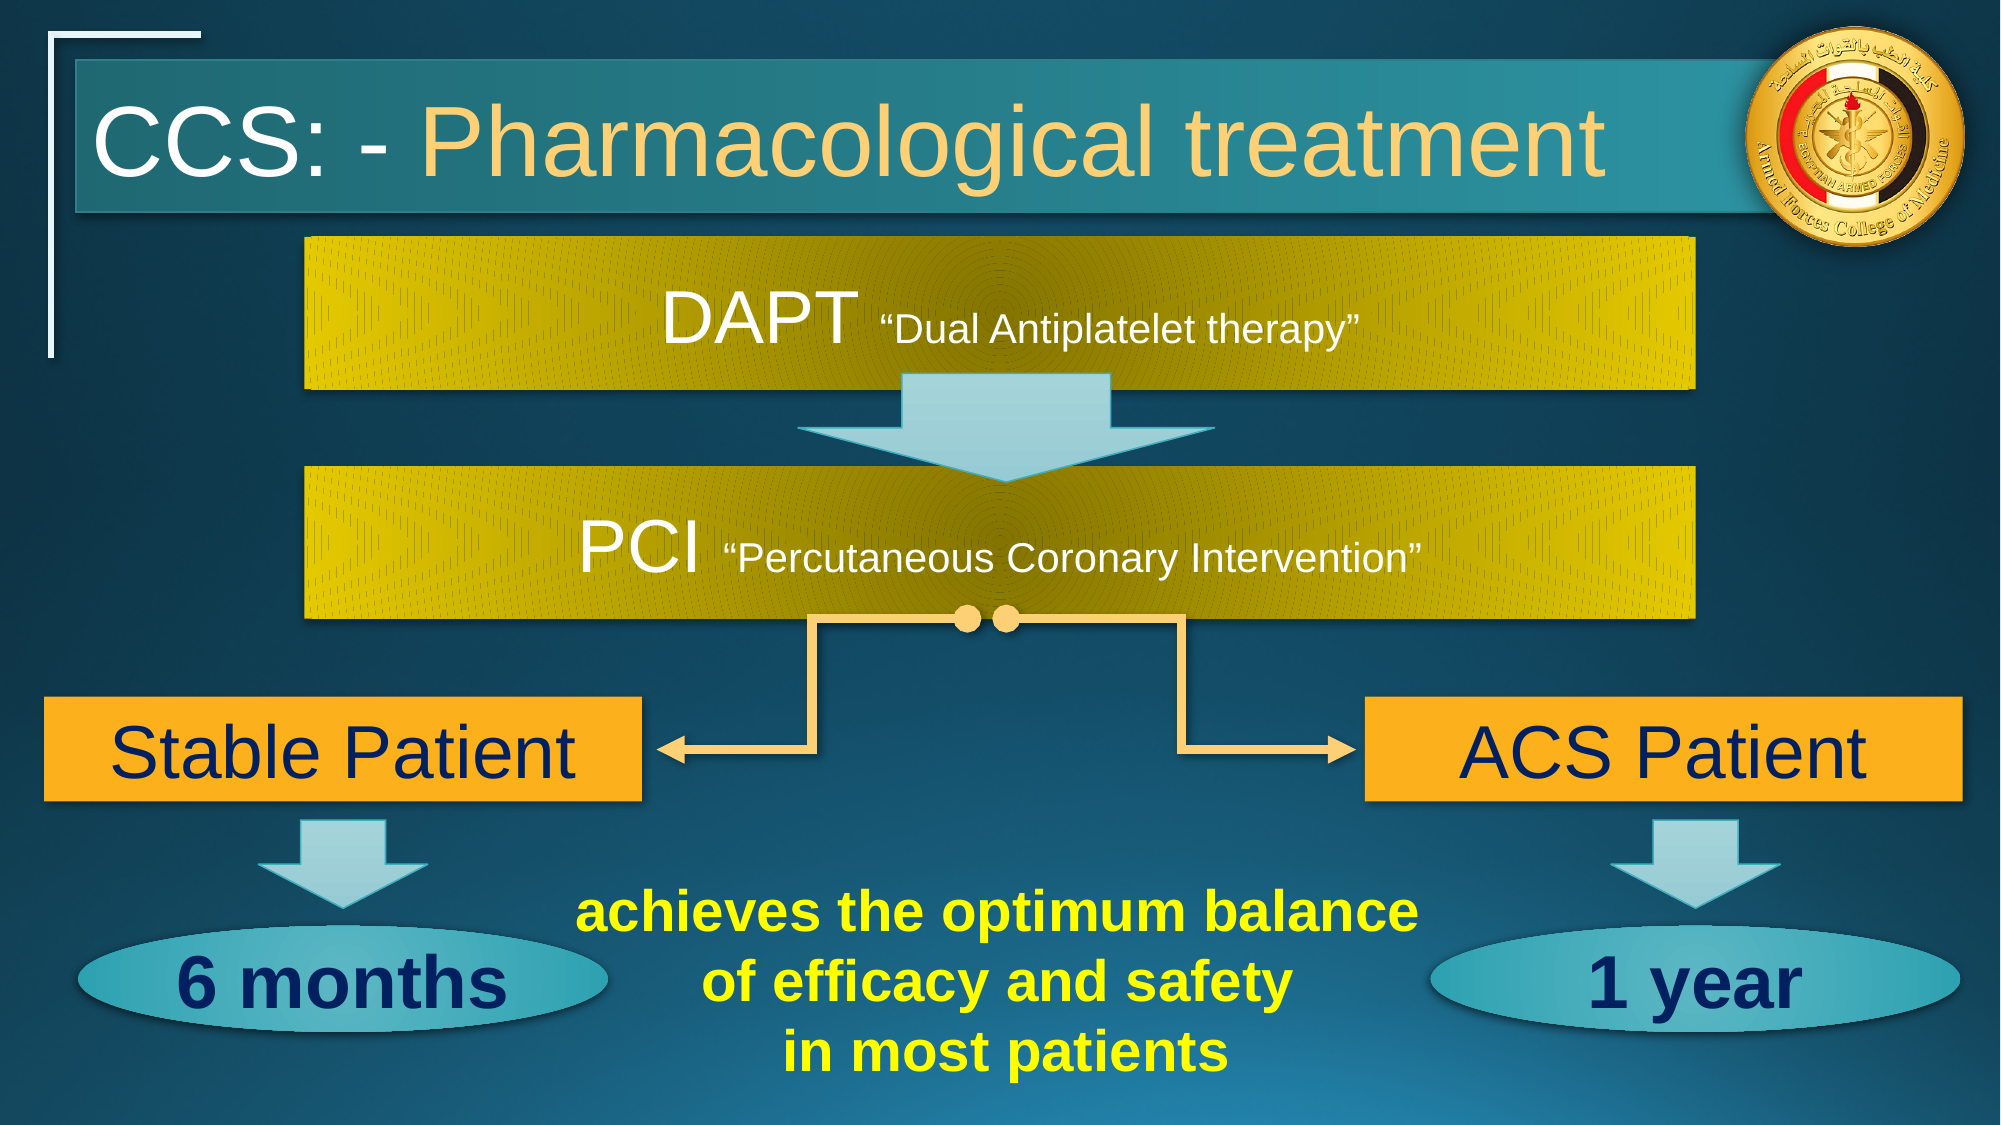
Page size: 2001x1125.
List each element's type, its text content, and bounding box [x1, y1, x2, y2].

text_box DAPT “Dual Antiplatelet therapy” [304, 236, 1696, 390]
text_box PCI “Percutaneous Coronary Intervention” [304, 466, 1696, 619]
text_box [797, 373, 1216, 483]
text_box ACS Patient [1364, 696, 1963, 802]
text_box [1006, 618, 1357, 750]
text_box [1610, 820, 1781, 909]
picture [0, 0, 2001, 1125]
text_box achieves the optimum balance of efficacy and safety in most patients [506, 865, 1507, 1091]
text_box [656, 618, 968, 750]
text_box [258, 820, 429, 909]
text_box 6 months [77, 925, 506, 1032]
text_box 1 year [1507, 925, 1961, 1032]
text_box Stable Patient [44, 696, 642, 802]
text_box CCS: - Pharmacological treatment [76, 60, 1722, 213]
